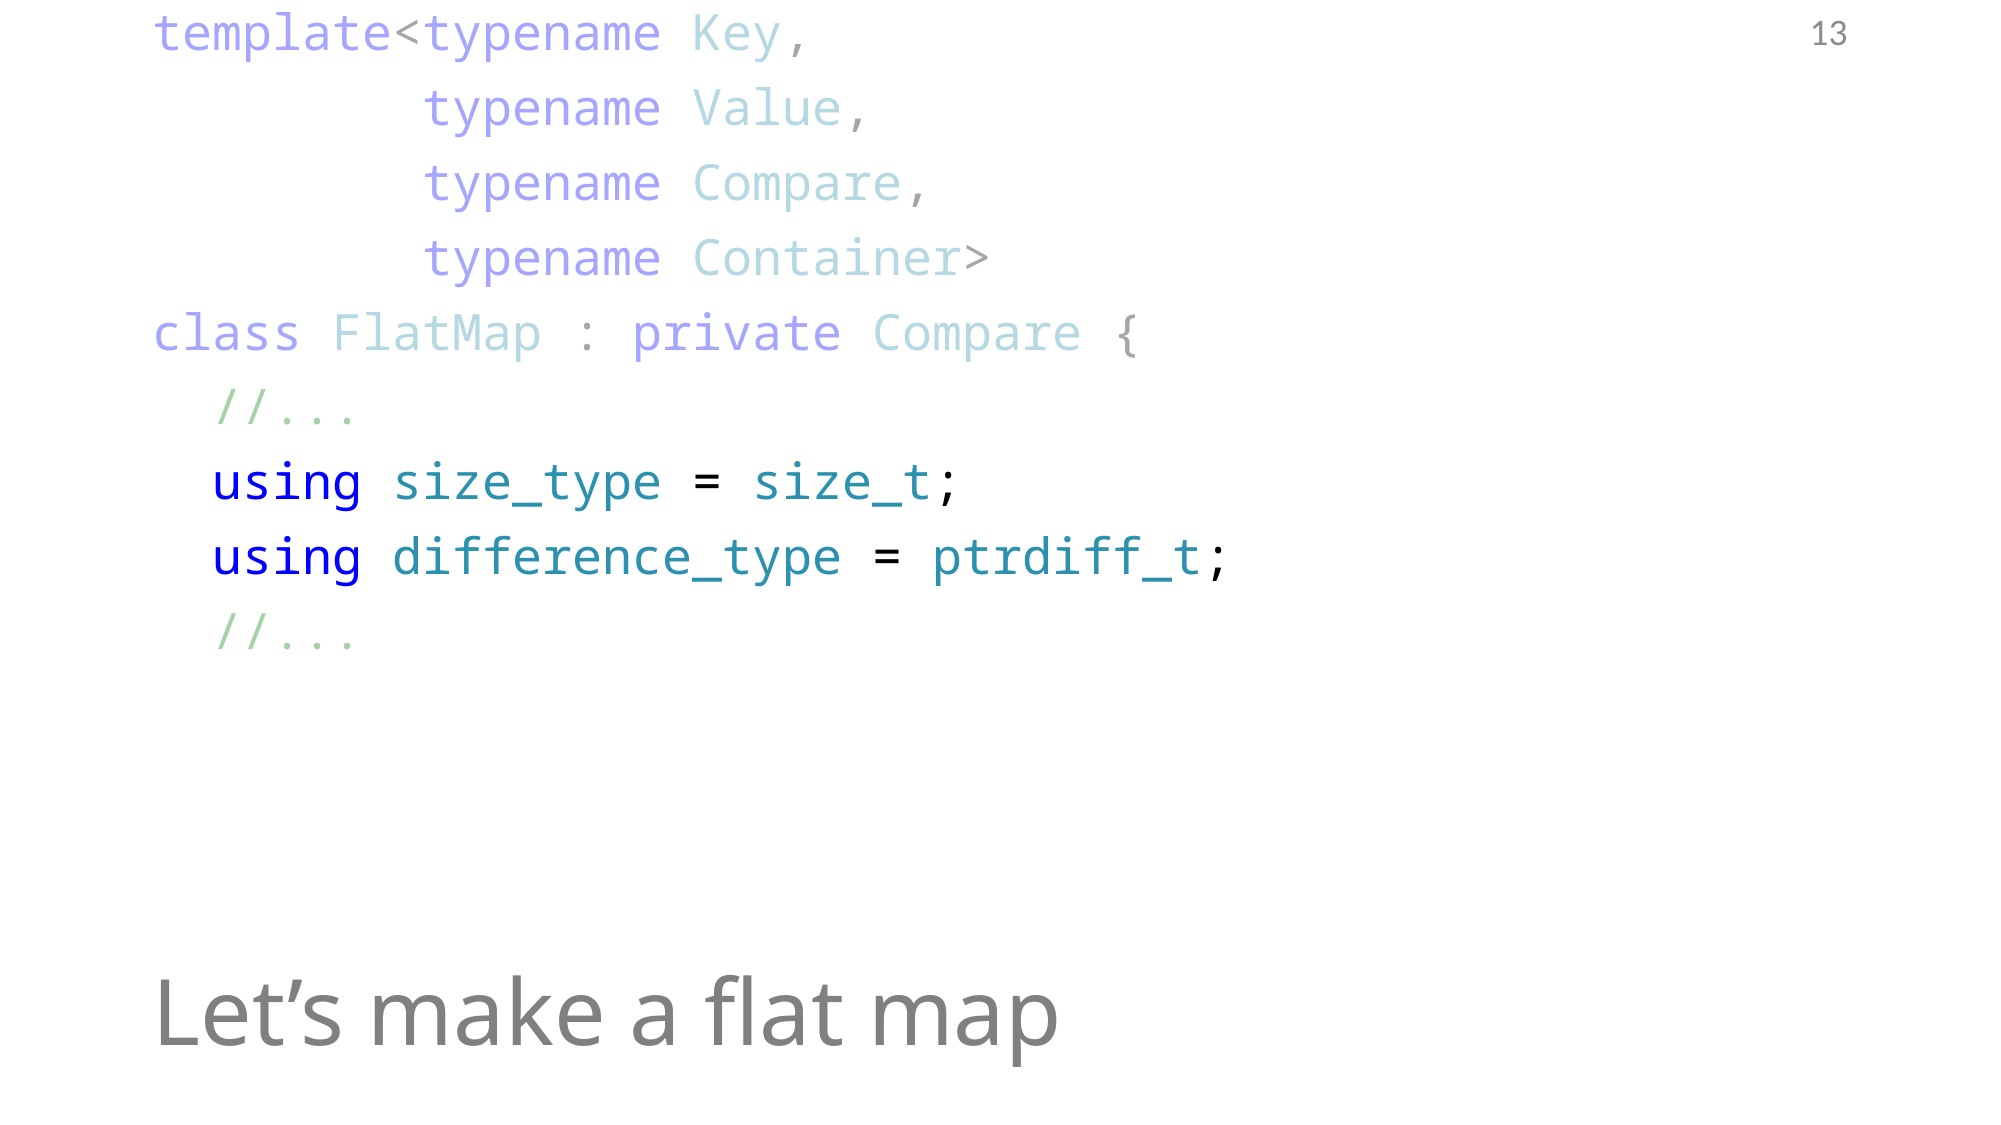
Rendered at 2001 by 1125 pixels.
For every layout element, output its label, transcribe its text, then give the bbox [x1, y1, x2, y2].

list template<typename Key, typename Value, typename Compare, typename Container> class FlatMap : private Compare { //... using size_type = size_t; using difference_type = ptrdiff_t; //... [137, 0, 2000, 908]
slide_number 13 [1412, 0, 1863, 60]
title Let’s make a flat map [137, 908, 1863, 1125]
